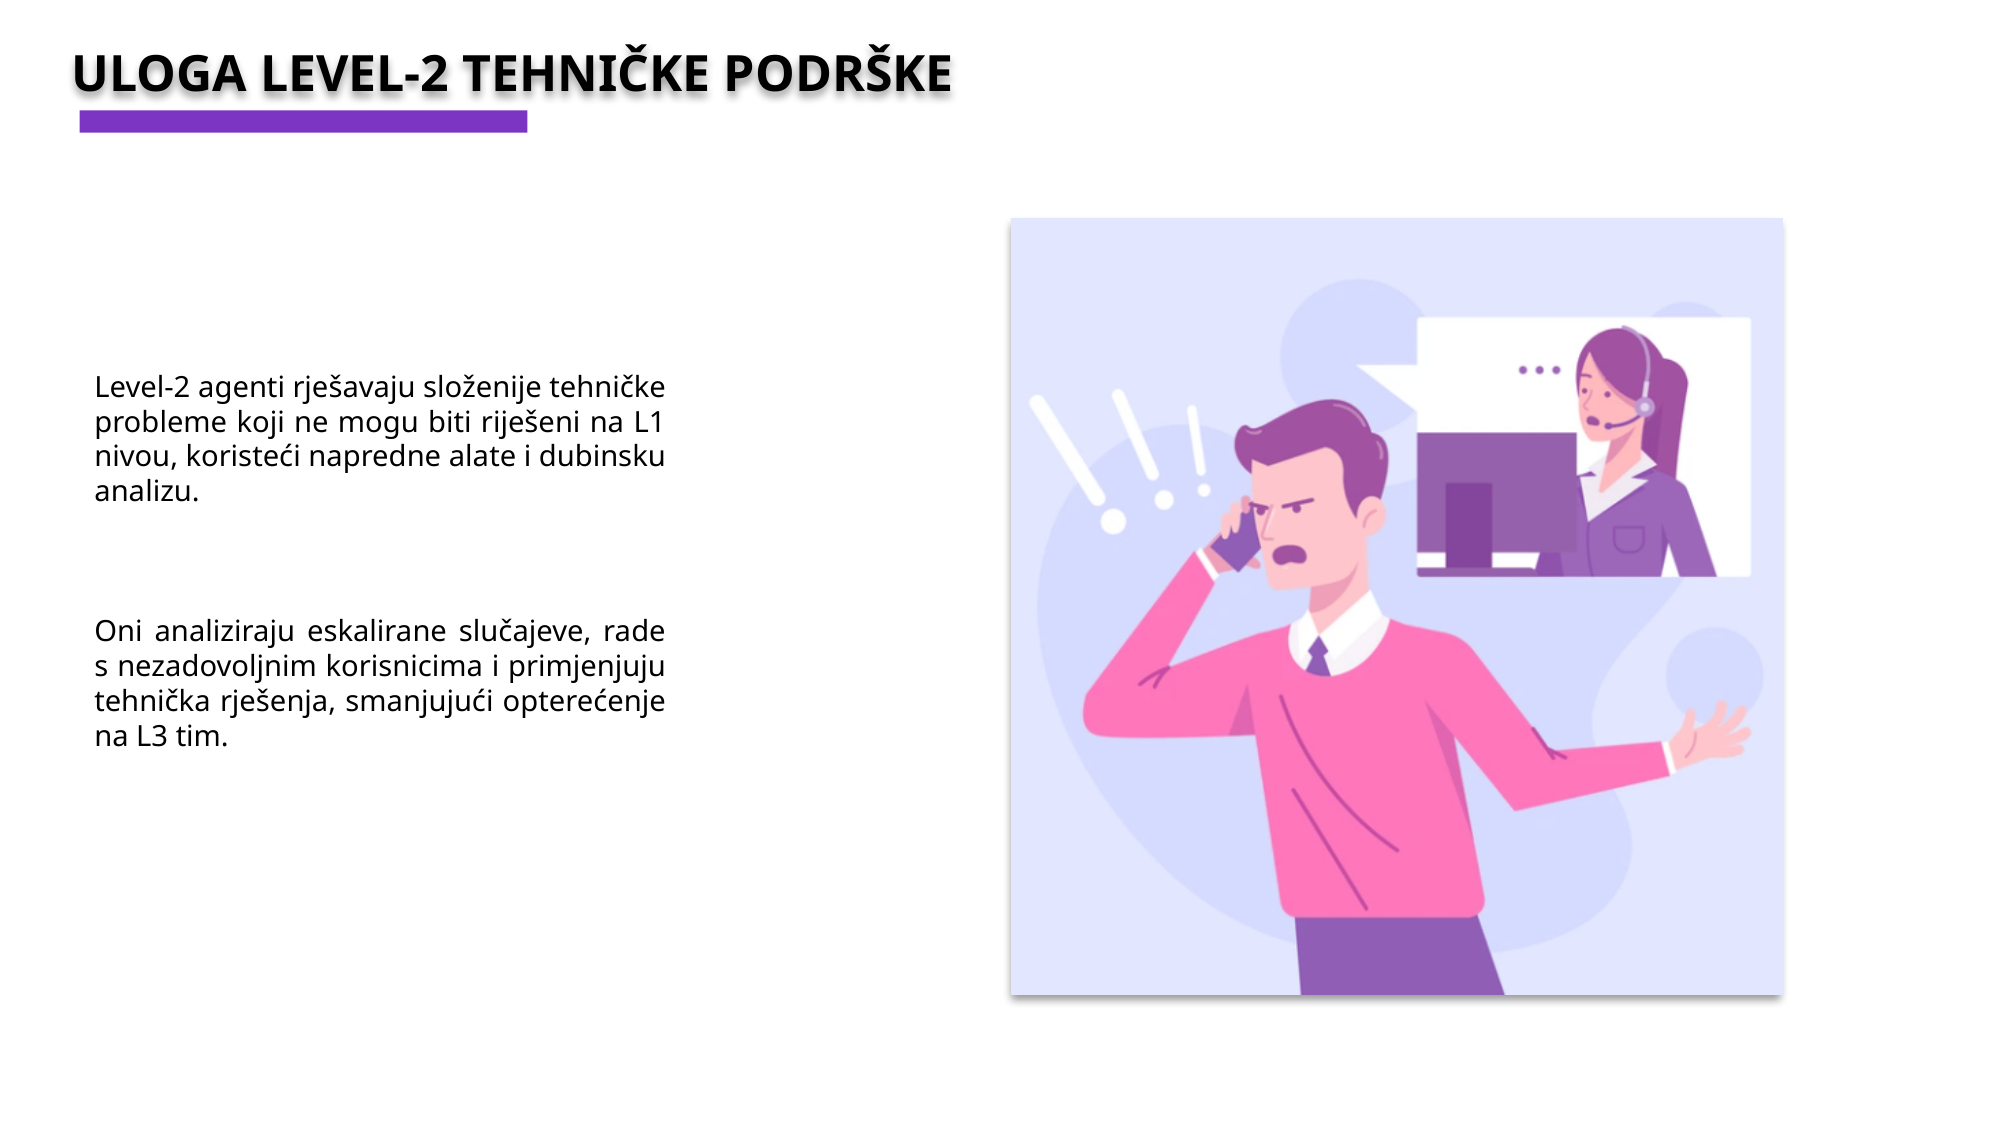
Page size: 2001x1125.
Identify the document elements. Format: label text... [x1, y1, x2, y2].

text_box Level-2 agenti rješavaju složenije tehničke probleme koji ne mogu biti riješeni na L1 nivou, koristeći napredne alate i dubinsku analizu. Oni analiziraju eskalirane slučajeve, rade s nezadovoljnim korisnicima i primjenjuju tehnička rješenja, smanjujući opterećenje na L3 tim. [79, 360, 682, 760]
text_box [79, 109, 529, 134]
picture [1011, 218, 1783, 995]
text_box ULOGA LEVEL-2 TEHNIČKE PODRŠKE [56, 34, 1364, 110]
